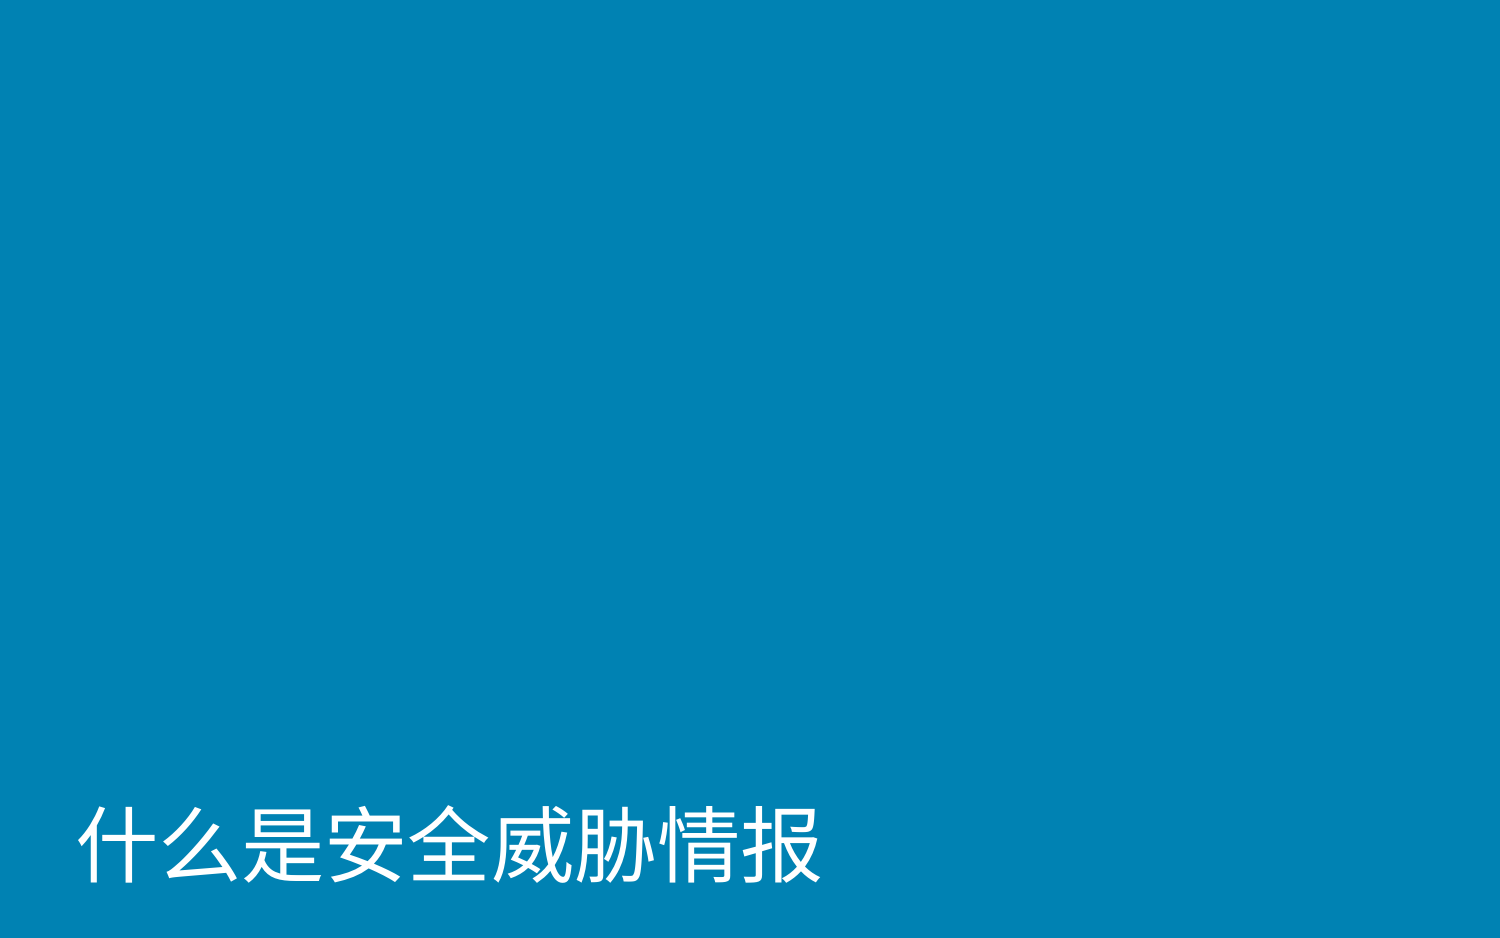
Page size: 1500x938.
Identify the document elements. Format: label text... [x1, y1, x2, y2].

list 什么是安全威胁情报 [75, 534, 1425, 893]
